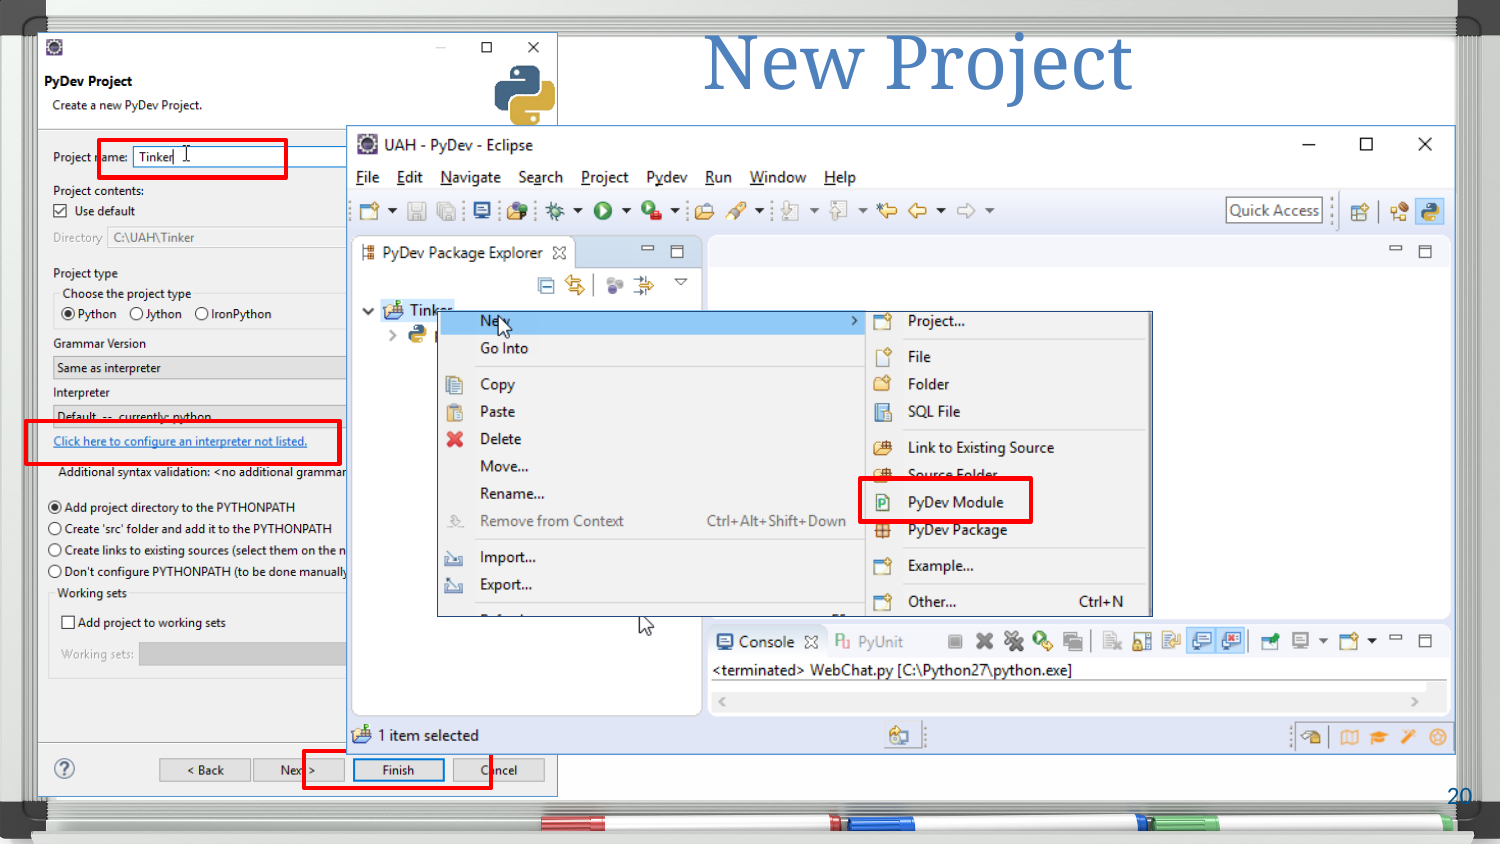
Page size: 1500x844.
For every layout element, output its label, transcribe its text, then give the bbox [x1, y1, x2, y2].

title New Project [350, 9, 1488, 110]
text_box [24, 419, 32, 466]
picture [0, 0, 1500, 844]
slide_number 20 [1387, 771, 1488, 817]
